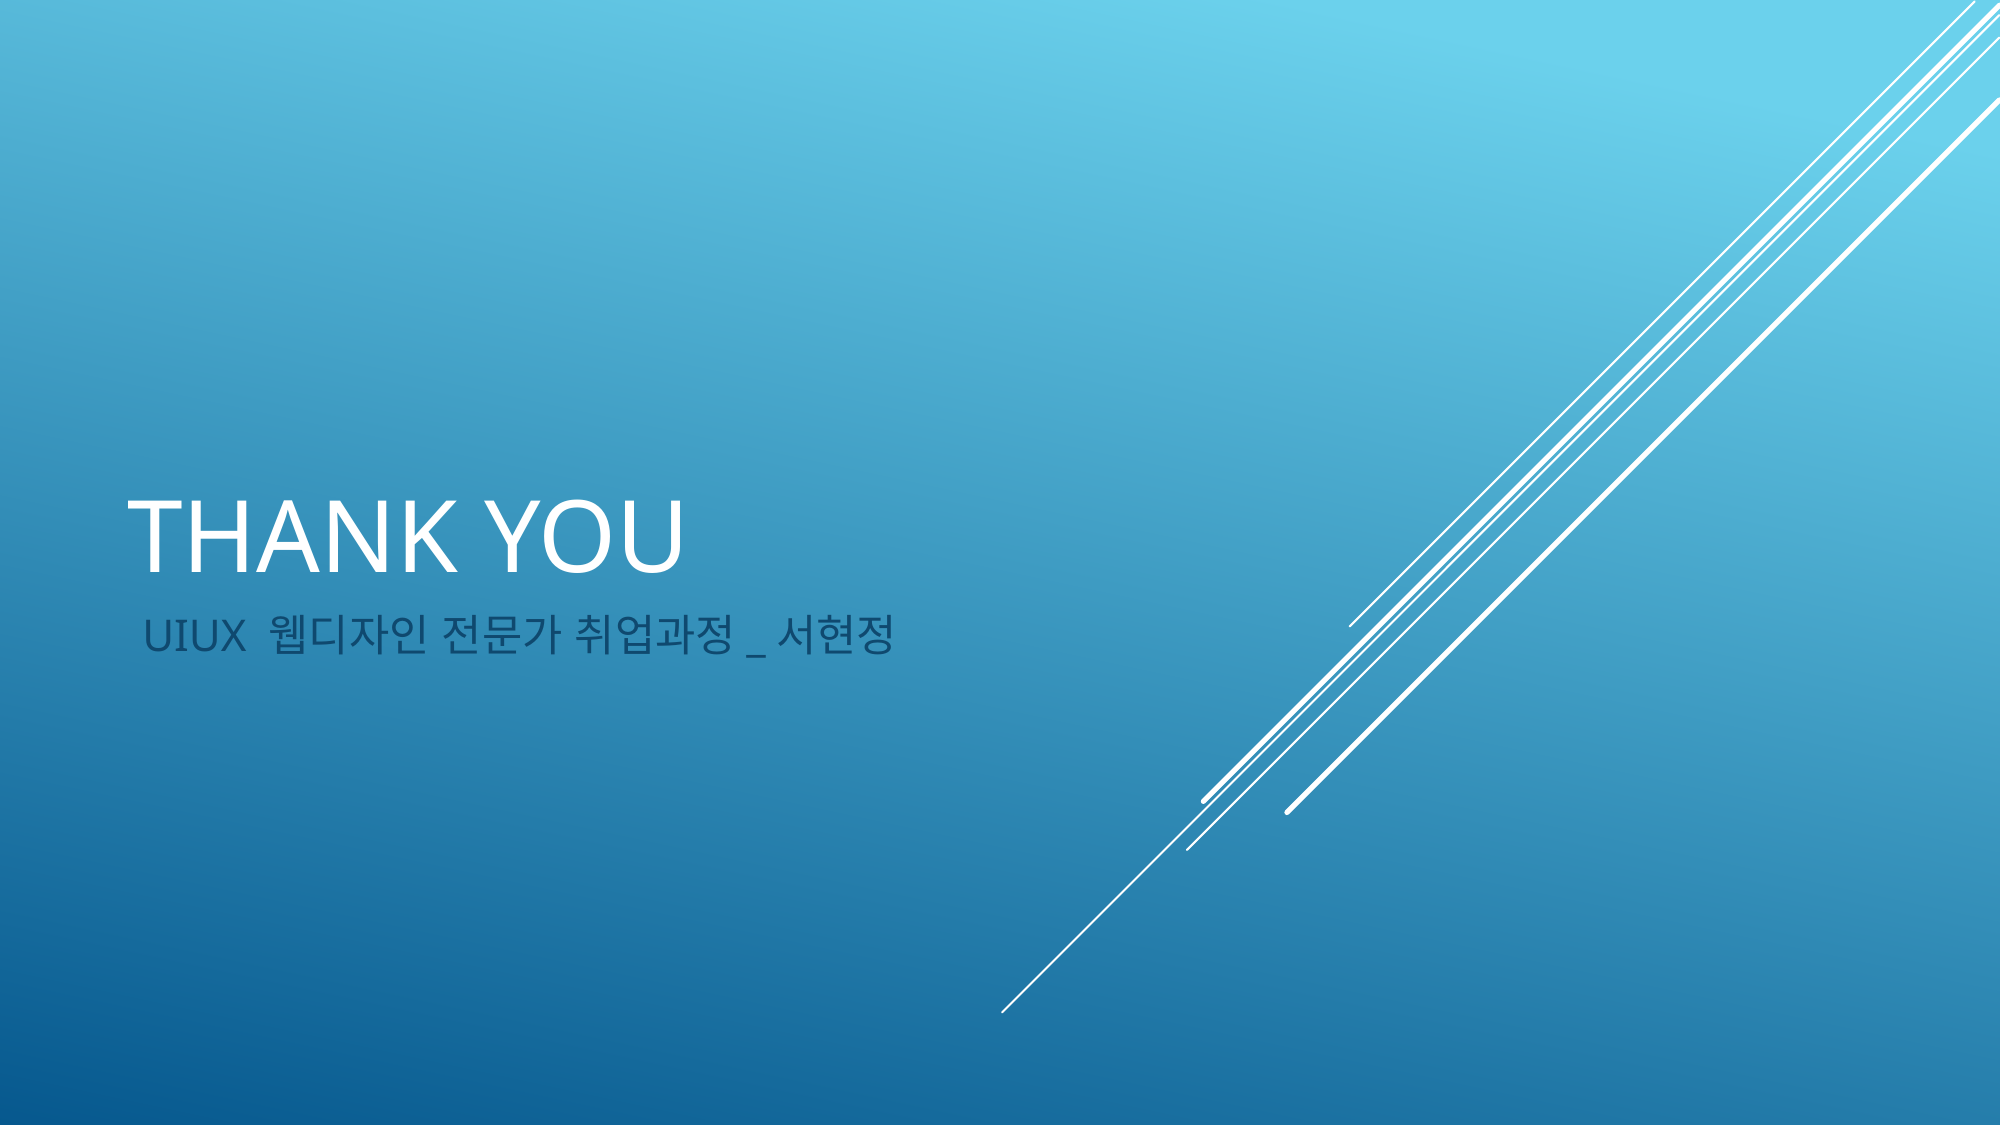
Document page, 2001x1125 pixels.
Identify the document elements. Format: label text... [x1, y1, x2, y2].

title Thank you [112, 112, 1425, 600]
subtitle UIUX 웹디자인 전문가 취업과정_서현정 [127, 600, 1178, 920]
